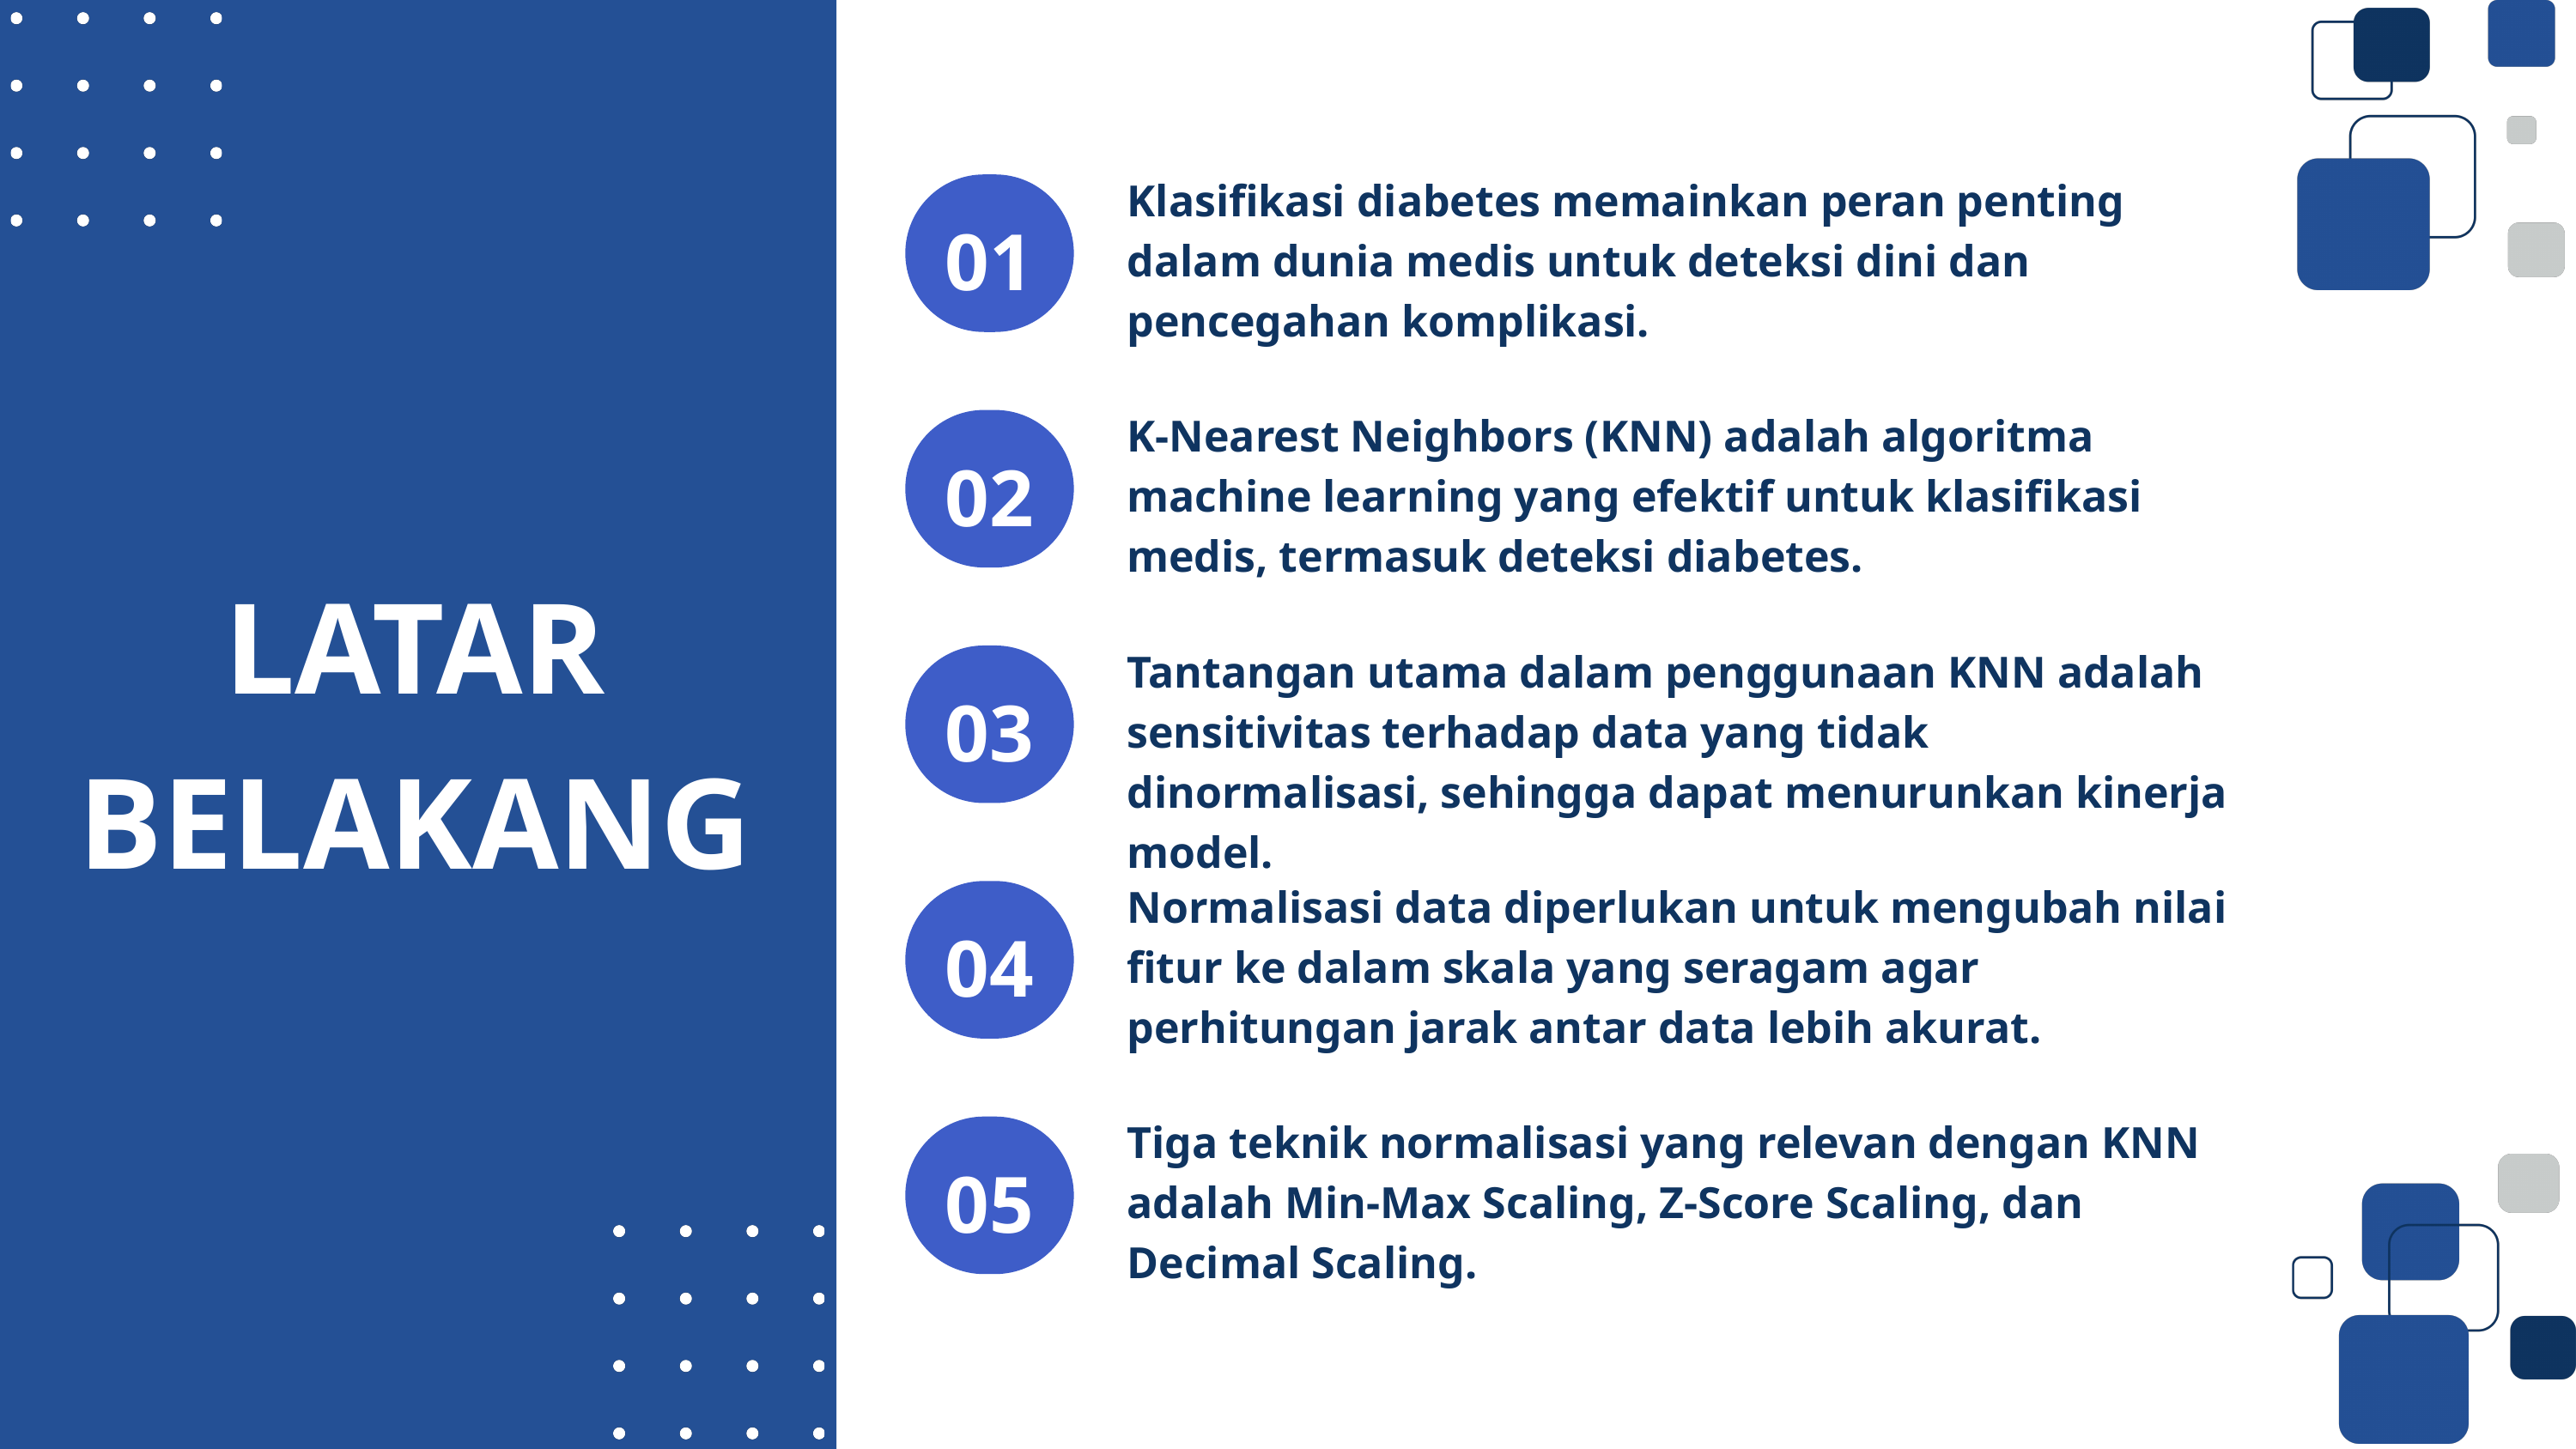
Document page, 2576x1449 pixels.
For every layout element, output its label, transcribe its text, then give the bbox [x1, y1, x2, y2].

text_box [2286, 0, 2576, 290]
text_box [0, 0, 837, 1449]
text_box [2292, 1154, 2576, 1444]
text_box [905, 168, 2249, 1280]
text_box [613, 1225, 825, 1440]
text_box [10, 12, 222, 227]
text_box LATAR BELAKANG [46, 543, 783, 894]
